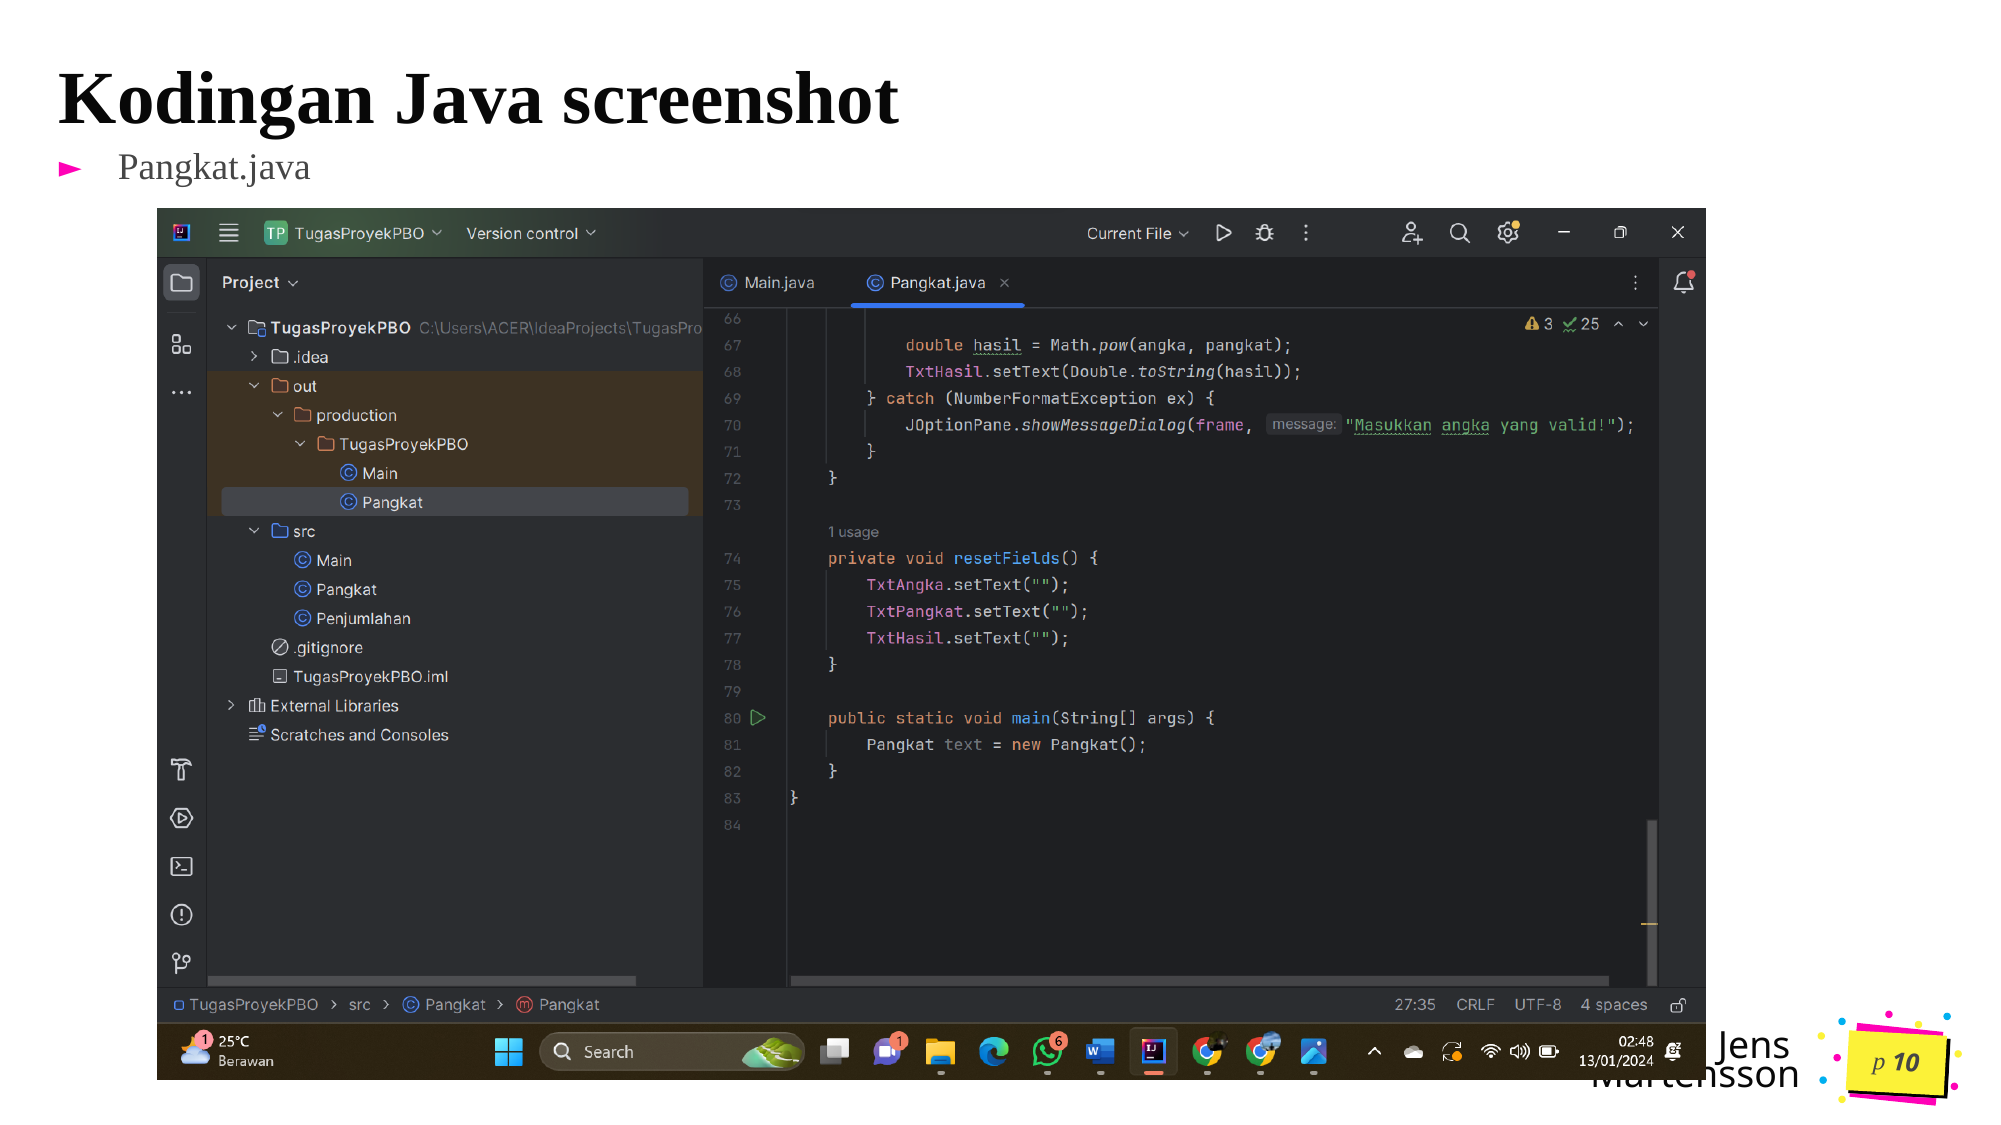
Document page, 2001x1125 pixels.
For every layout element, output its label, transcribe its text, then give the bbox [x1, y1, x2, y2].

list Pangkat.java [58, 147, 1068, 209]
slide_number p 10 [1845, 1030, 1947, 1096]
picture [156, 208, 1706, 1080]
title Kodingan Java screenshot [59, 59, 1942, 148]
